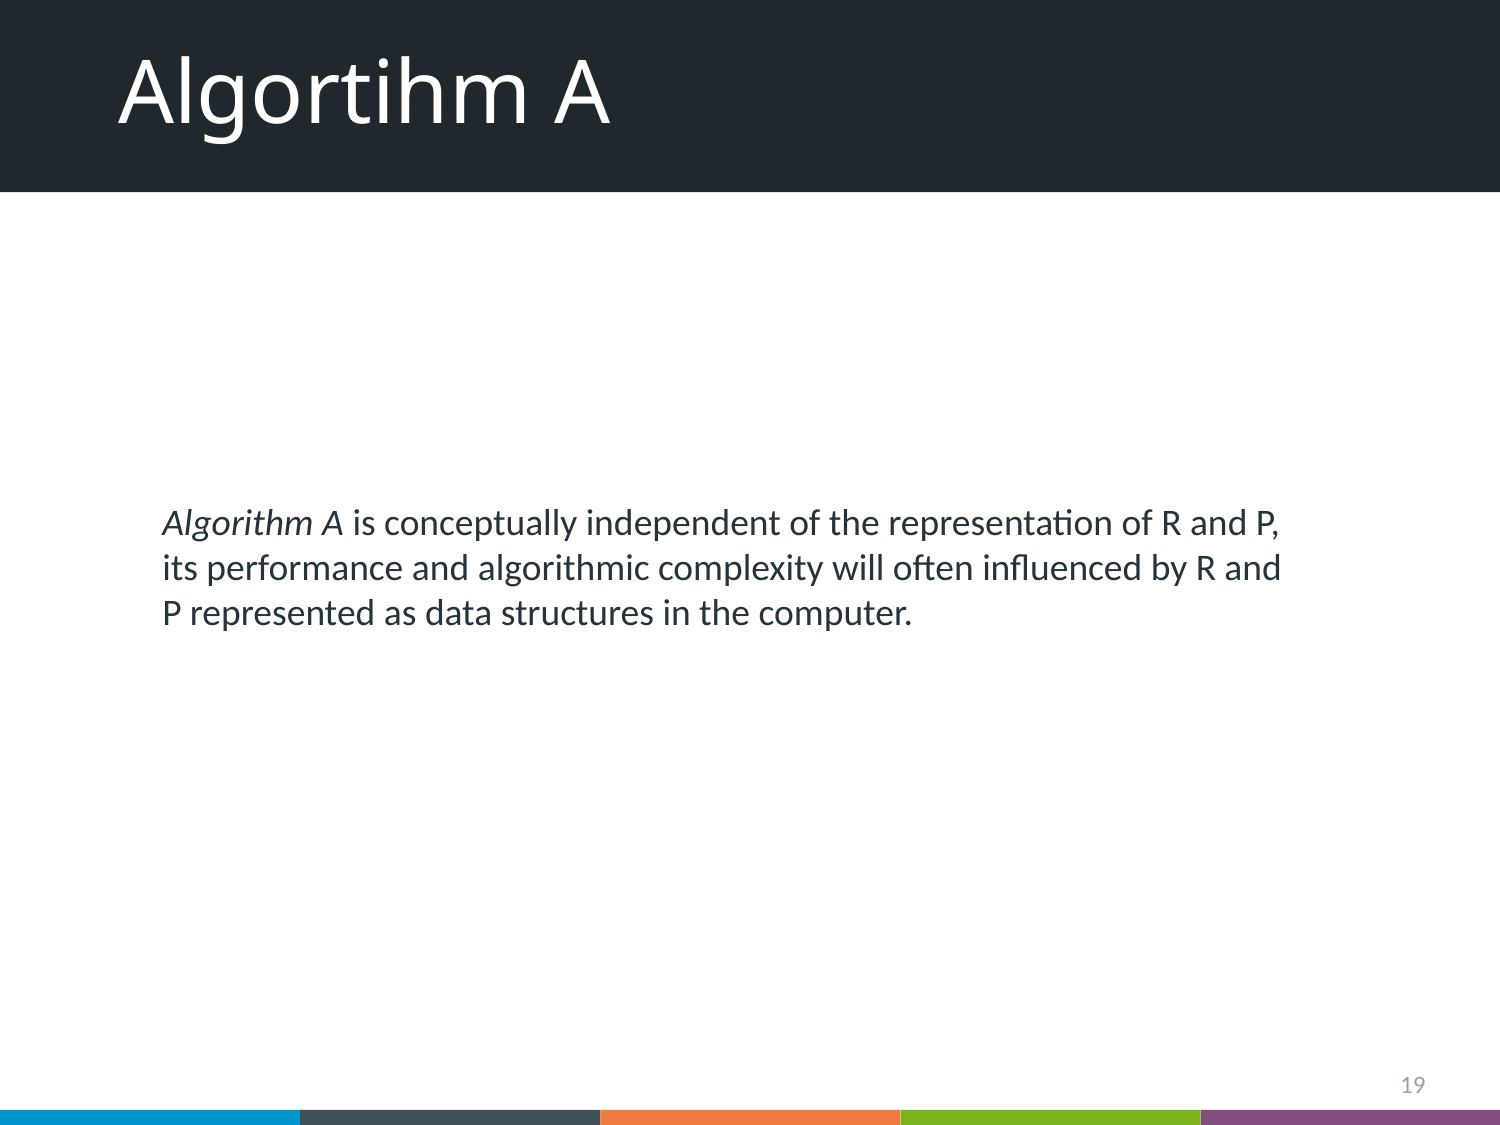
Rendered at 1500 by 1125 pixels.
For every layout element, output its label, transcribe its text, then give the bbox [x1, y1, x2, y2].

slide_number 19 [1103, 1060, 1441, 1107]
text_box Algorithm A is conceptually independent of the representation of R and P, its performance and algorithmic complexity will often influenced by R and P represented as data structures in the computer. [147, 490, 1315, 641]
title Algortihm A [103, 40, 1397, 151]
